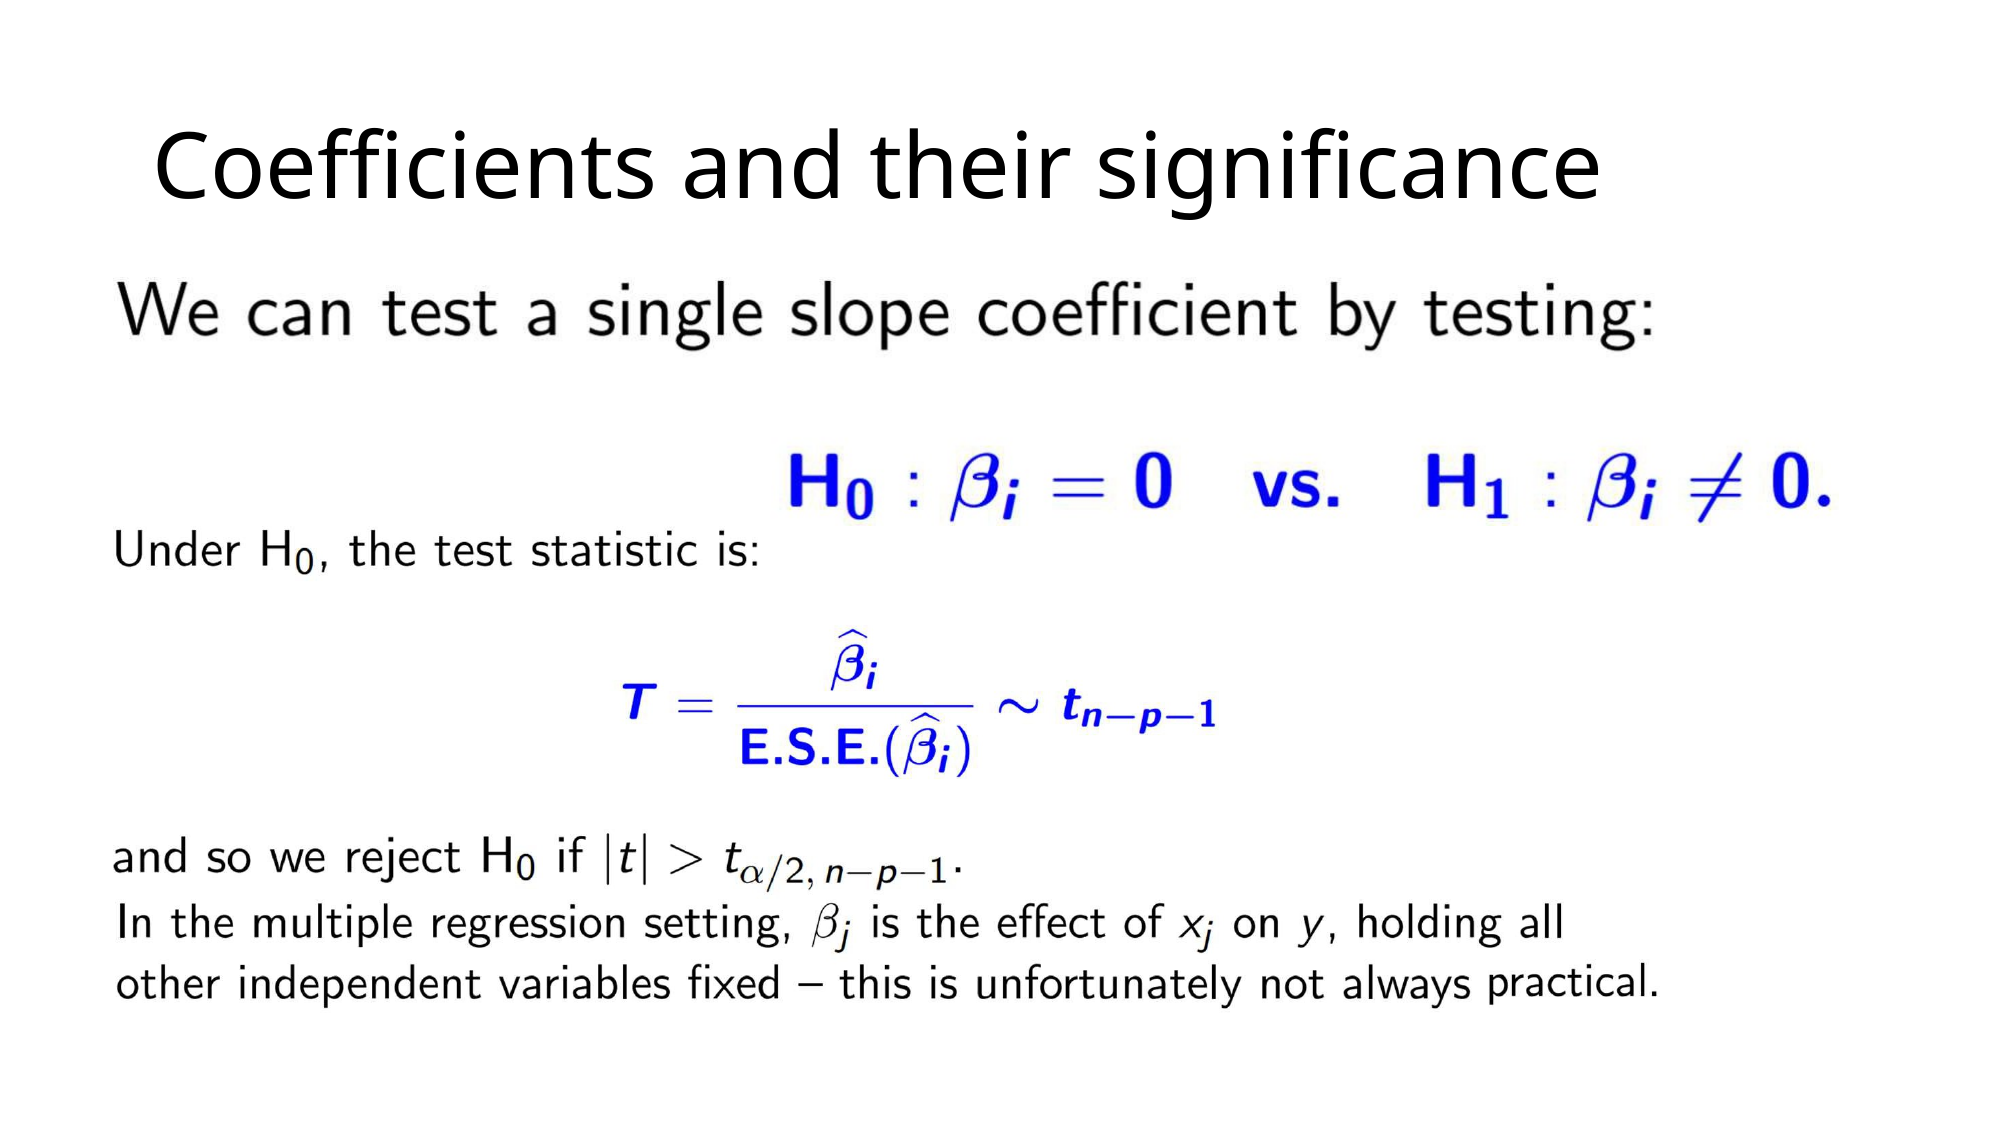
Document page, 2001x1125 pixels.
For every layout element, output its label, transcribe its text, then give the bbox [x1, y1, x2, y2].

title Coefficients and their significance [137, 59, 1863, 278]
picture [112, 525, 1660, 1014]
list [112, 276, 1839, 527]
